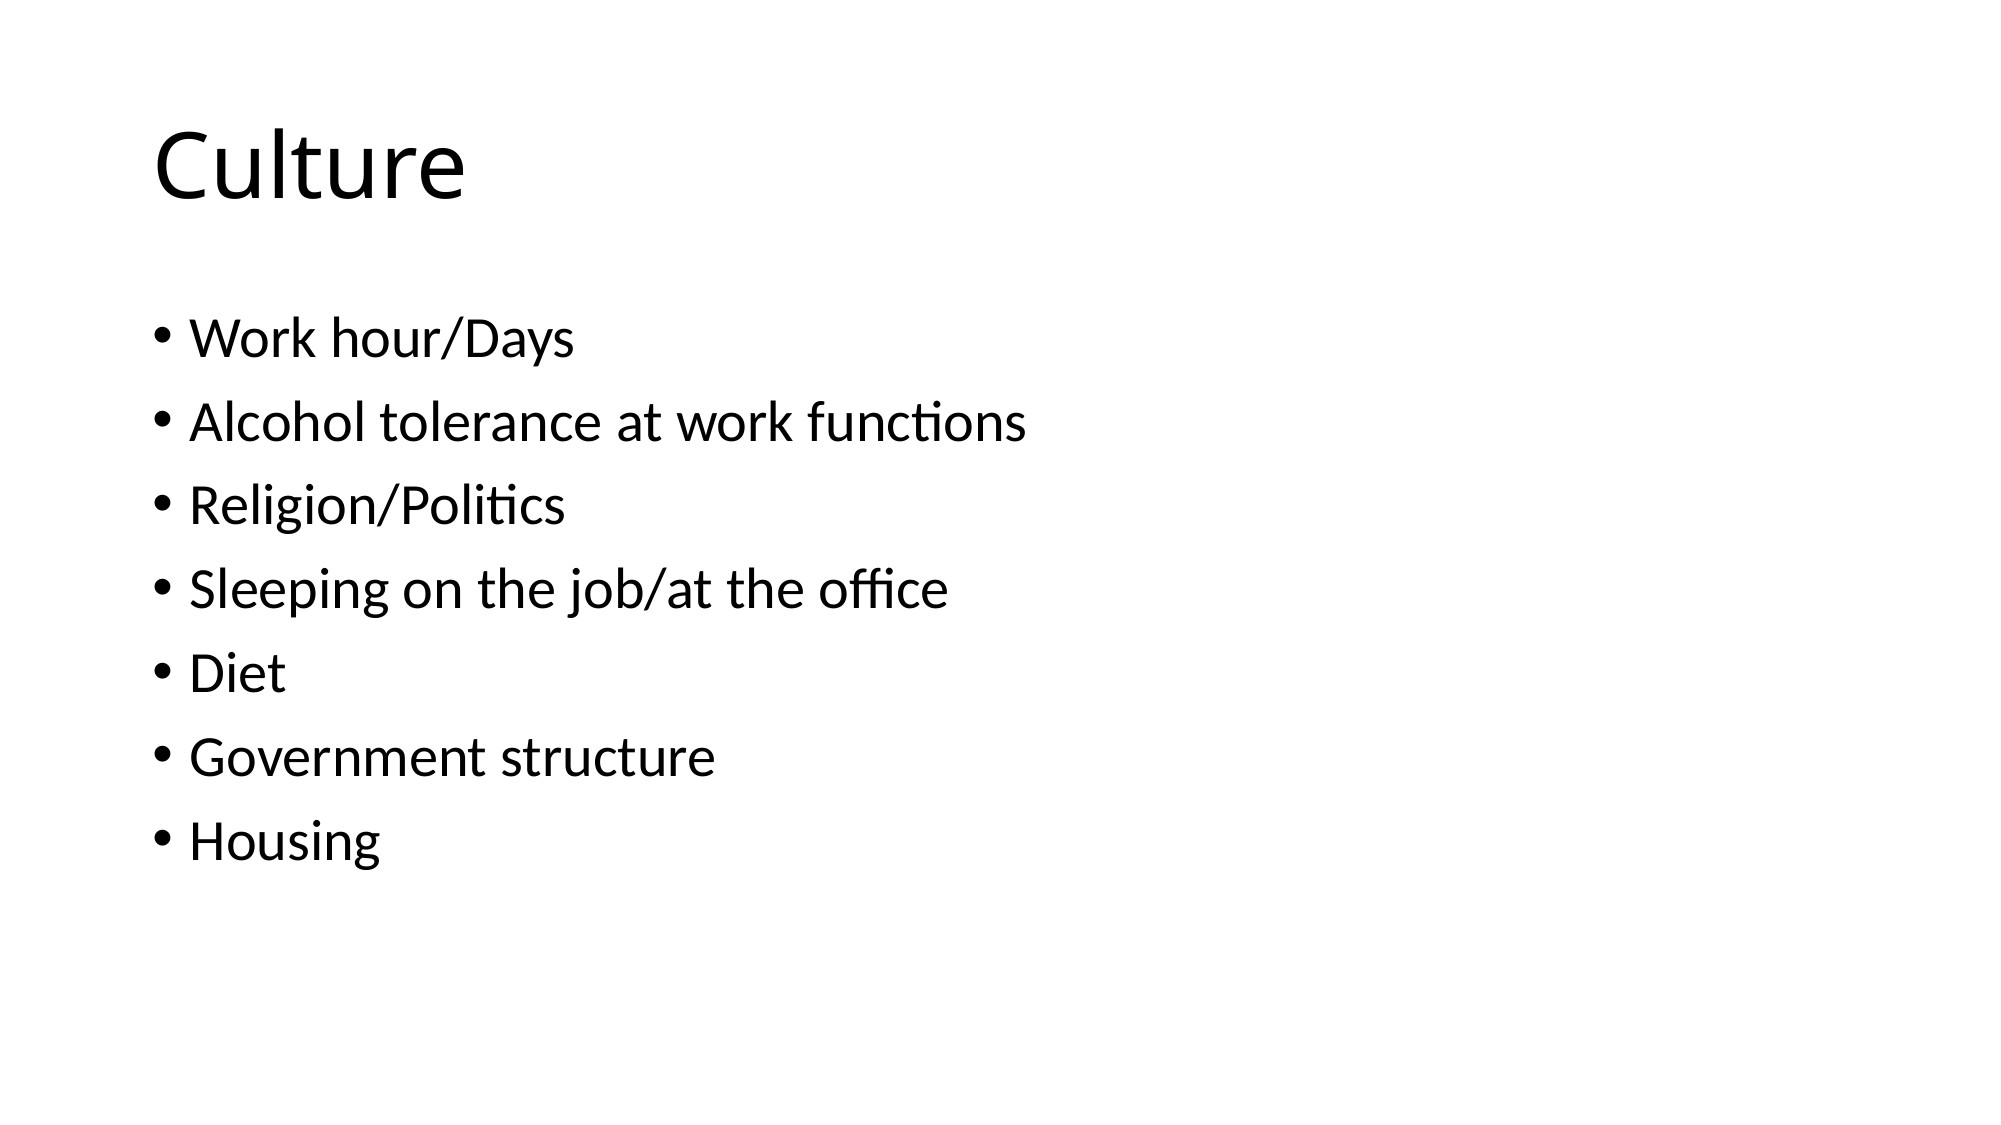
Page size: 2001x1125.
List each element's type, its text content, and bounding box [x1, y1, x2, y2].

list Work hour/Days Alcohol tolerance at work functions Religion/Politics Sleeping on the job/at the office Diet Government structure Housing [137, 299, 1863, 1014]
title Culture [137, 59, 1863, 278]
